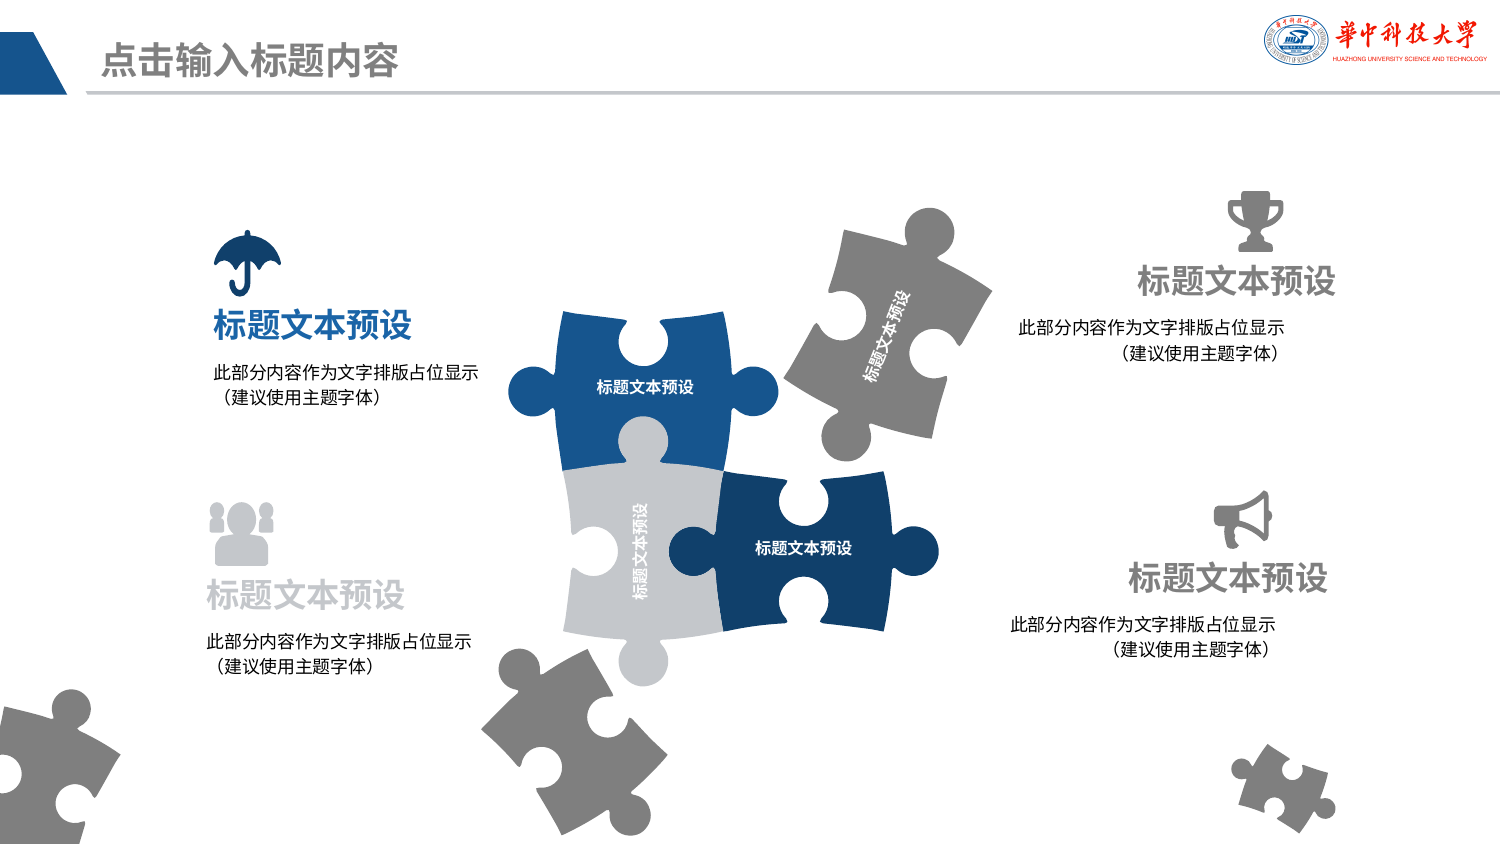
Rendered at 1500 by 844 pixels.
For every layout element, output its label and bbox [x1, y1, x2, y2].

text_box [213, 296, 485, 421]
text_box [1231, 743, 1336, 834]
text_box [0, 689, 121, 844]
text_box [258, 502, 274, 533]
text_box [206, 565, 478, 691]
text_box [728, 470, 941, 632]
text_box [1009, 548, 1281, 674]
text_box [1227, 191, 1284, 250]
text_box [1018, 251, 1290, 377]
text_box [215, 502, 269, 564]
text_box [562, 414, 724, 688]
text_box [0, 28, 1500, 95]
text_box [209, 502, 225, 533]
text_box [481, 648, 668, 836]
text_box [1213, 490, 1273, 547]
text_box [506, 310, 780, 472]
picture [1264, 15, 1487, 65]
text_box [807, 198, 969, 472]
text_box [213, 229, 281, 295]
